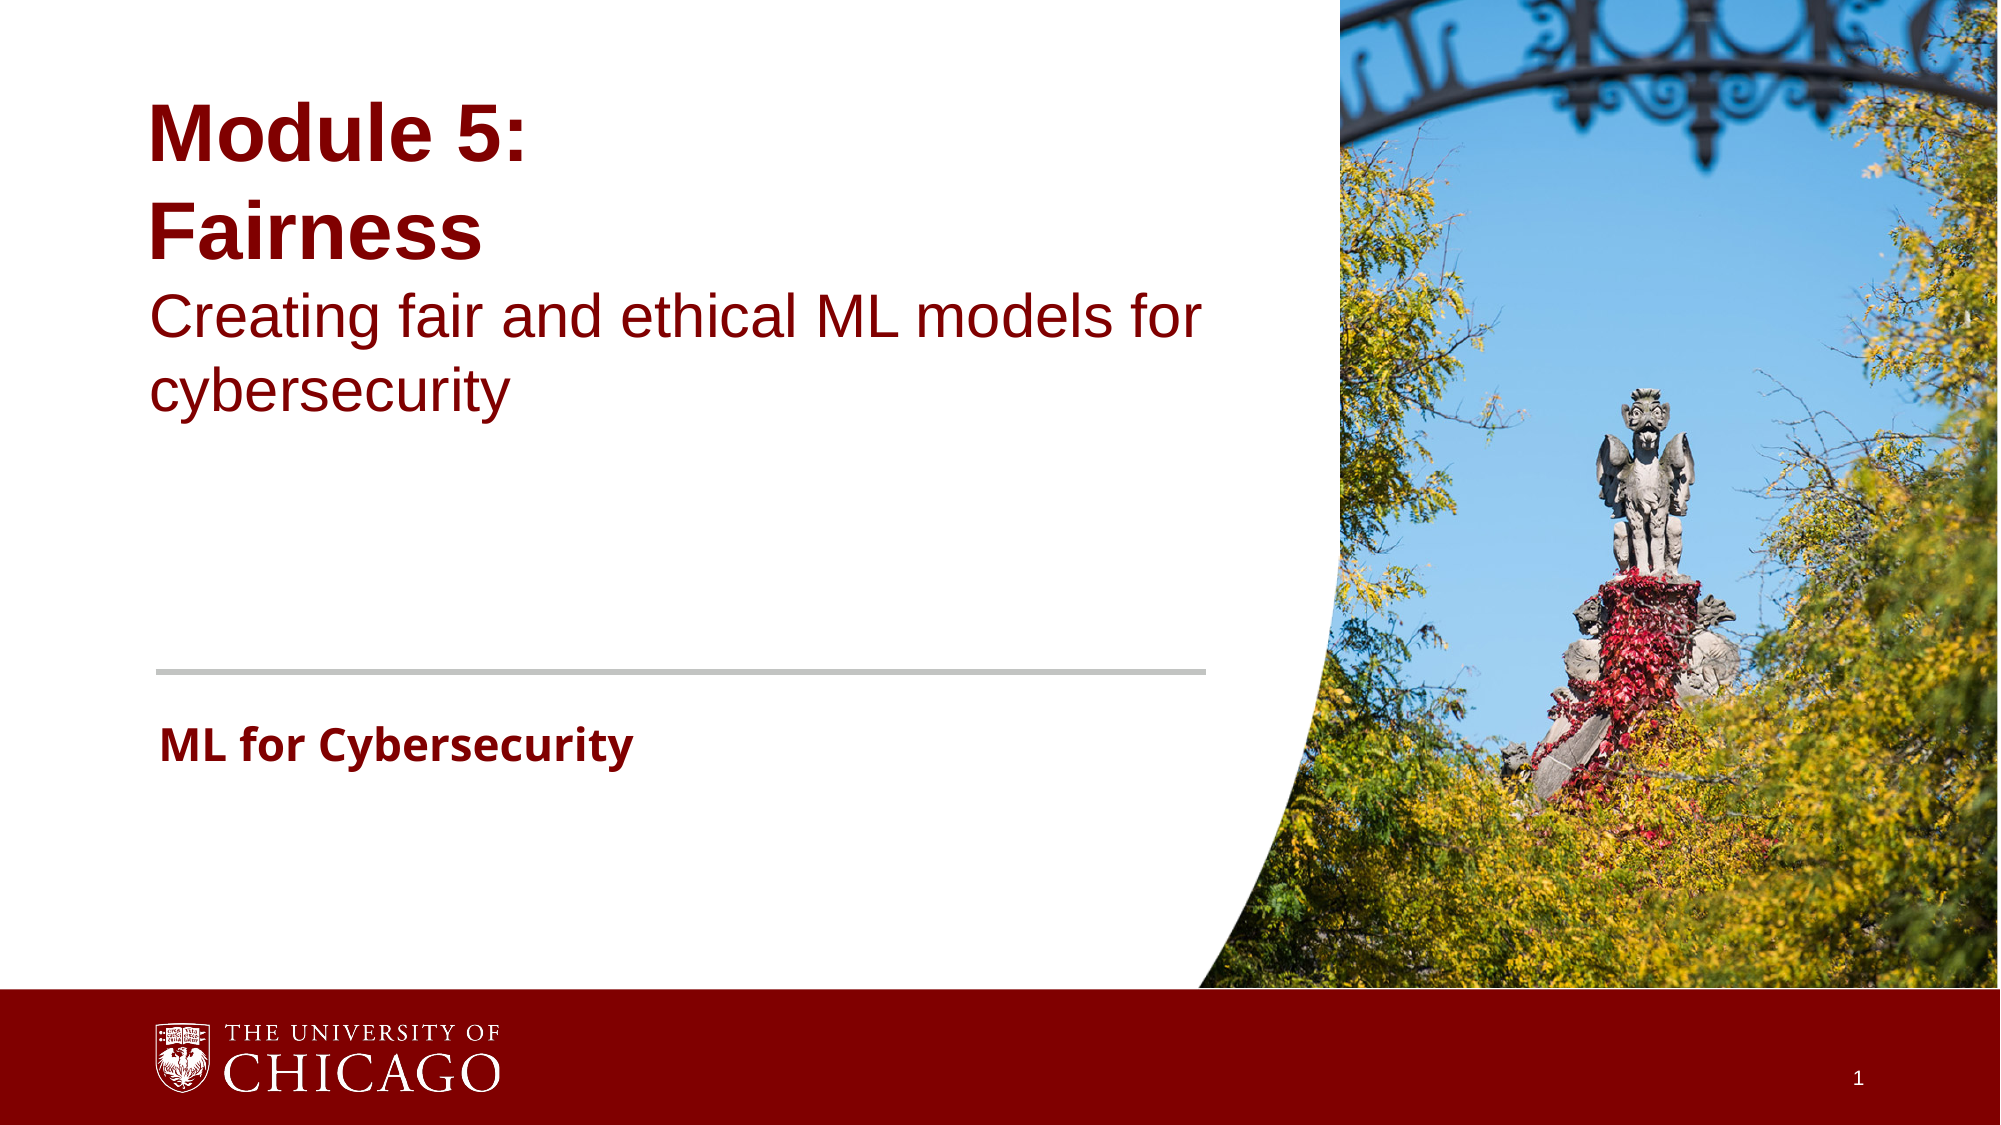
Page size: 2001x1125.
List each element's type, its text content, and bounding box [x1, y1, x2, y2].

picture [0, 0, 1998, 989]
text_box Module 5: Fairness Creating fair and ethical ML models for cybersecurity [133, 69, 1251, 431]
slide_number 1 [1412, 1046, 1880, 1107]
text_box ML for Cybersecurity [143, 694, 1251, 893]
